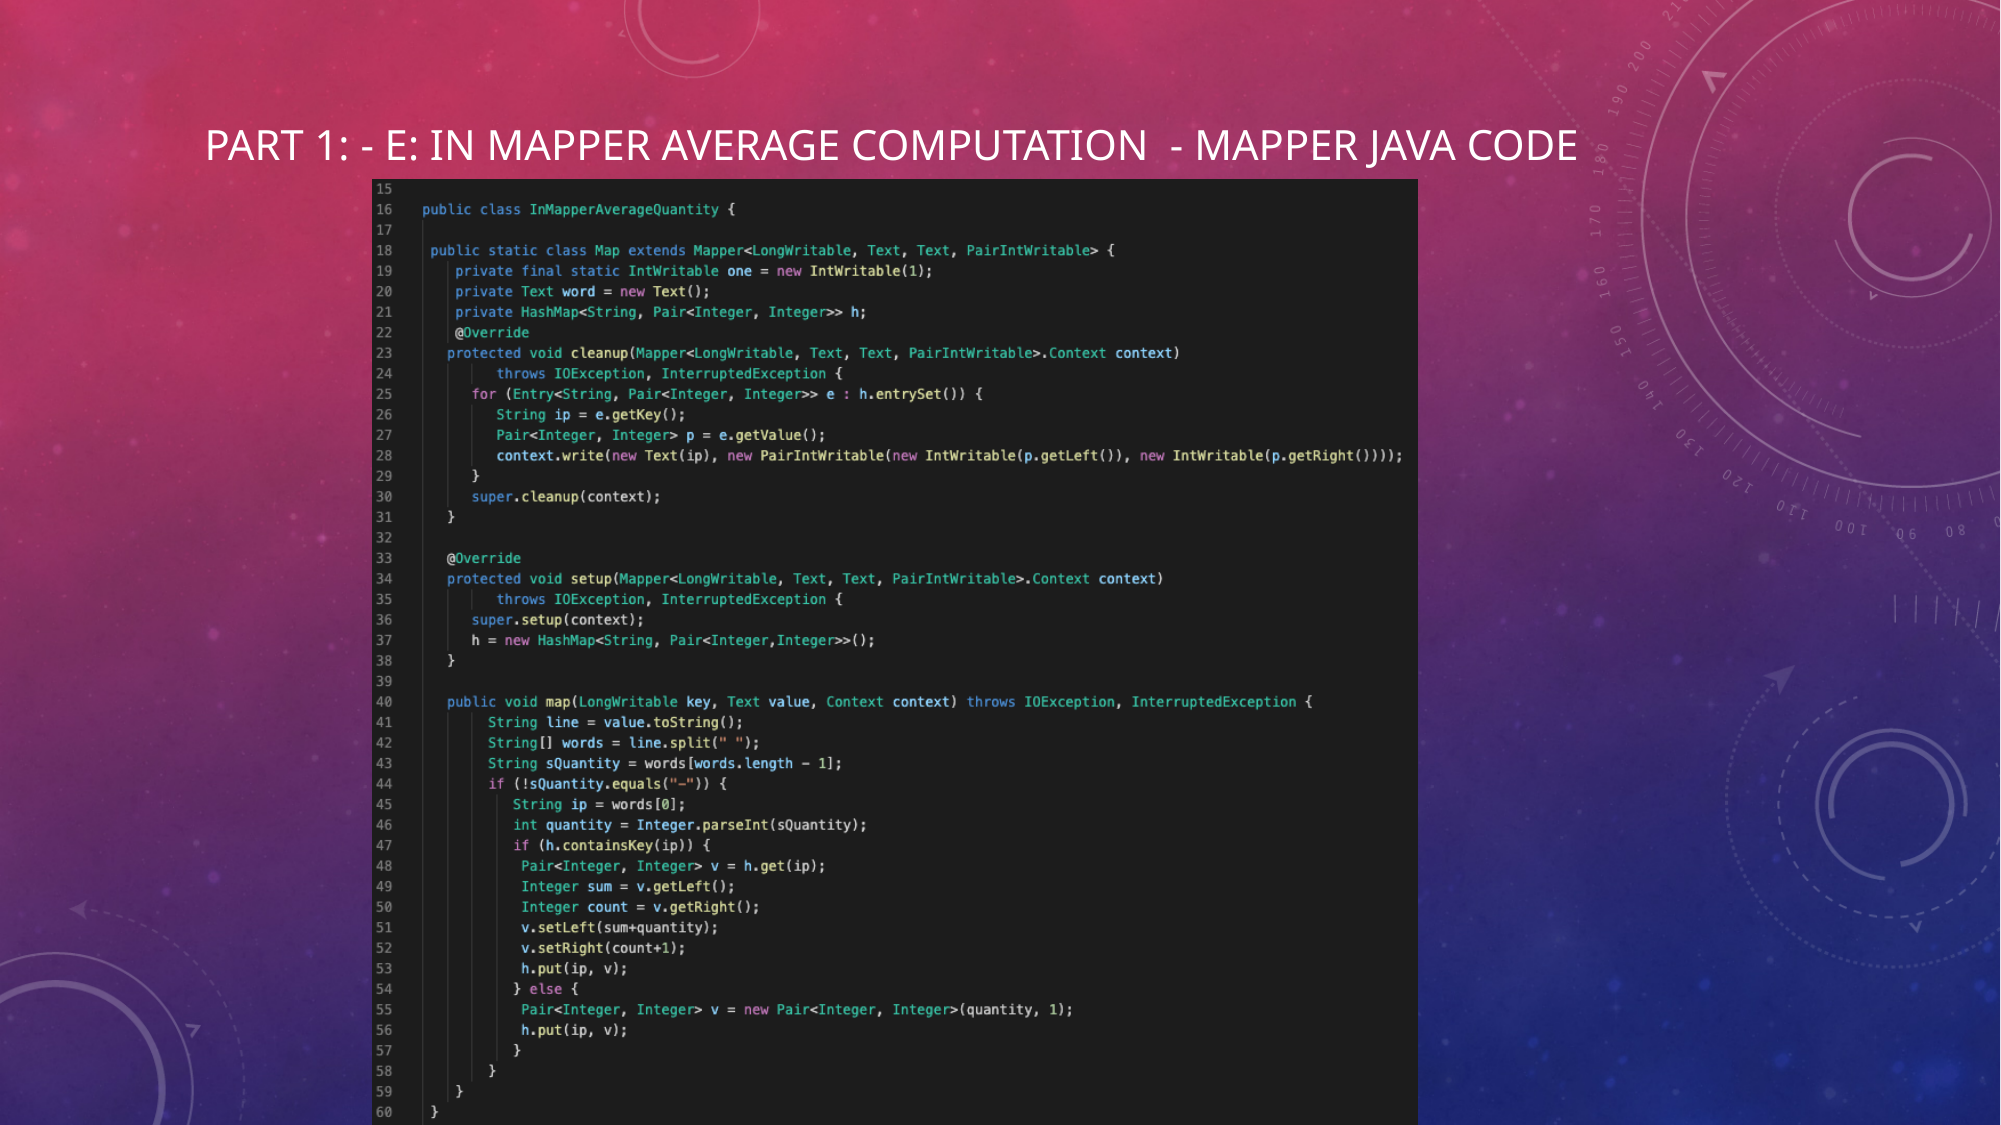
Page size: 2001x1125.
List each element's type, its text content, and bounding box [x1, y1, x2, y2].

picture [0, 0, 2001, 1125]
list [372, 178, 1418, 1125]
title Part 1: - E: IN MAPPER Average Computation - mapper java code [189, 99, 1696, 189]
